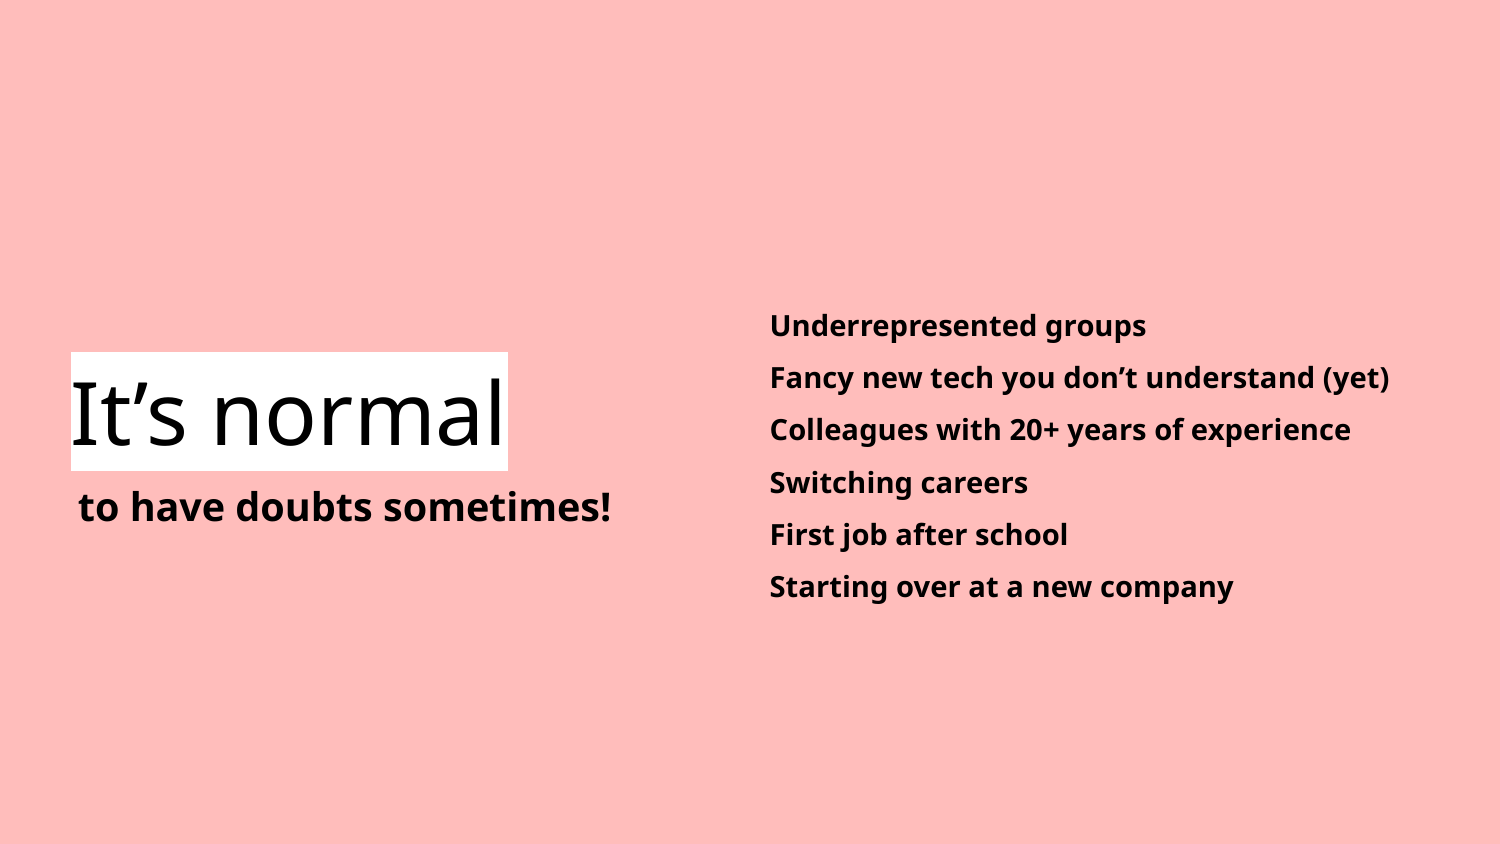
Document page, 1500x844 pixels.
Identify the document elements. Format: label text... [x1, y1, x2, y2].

text_box to have doubts sometimes! [62, 456, 655, 544]
text_box Underrepresented groups Fancy new tech you don’t understand (yet) Colleagues with 20+ years of experience Switching careers First job after school Starting over at a new company [754, 284, 1416, 671]
title It’s normal [70, 357, 754, 470]
